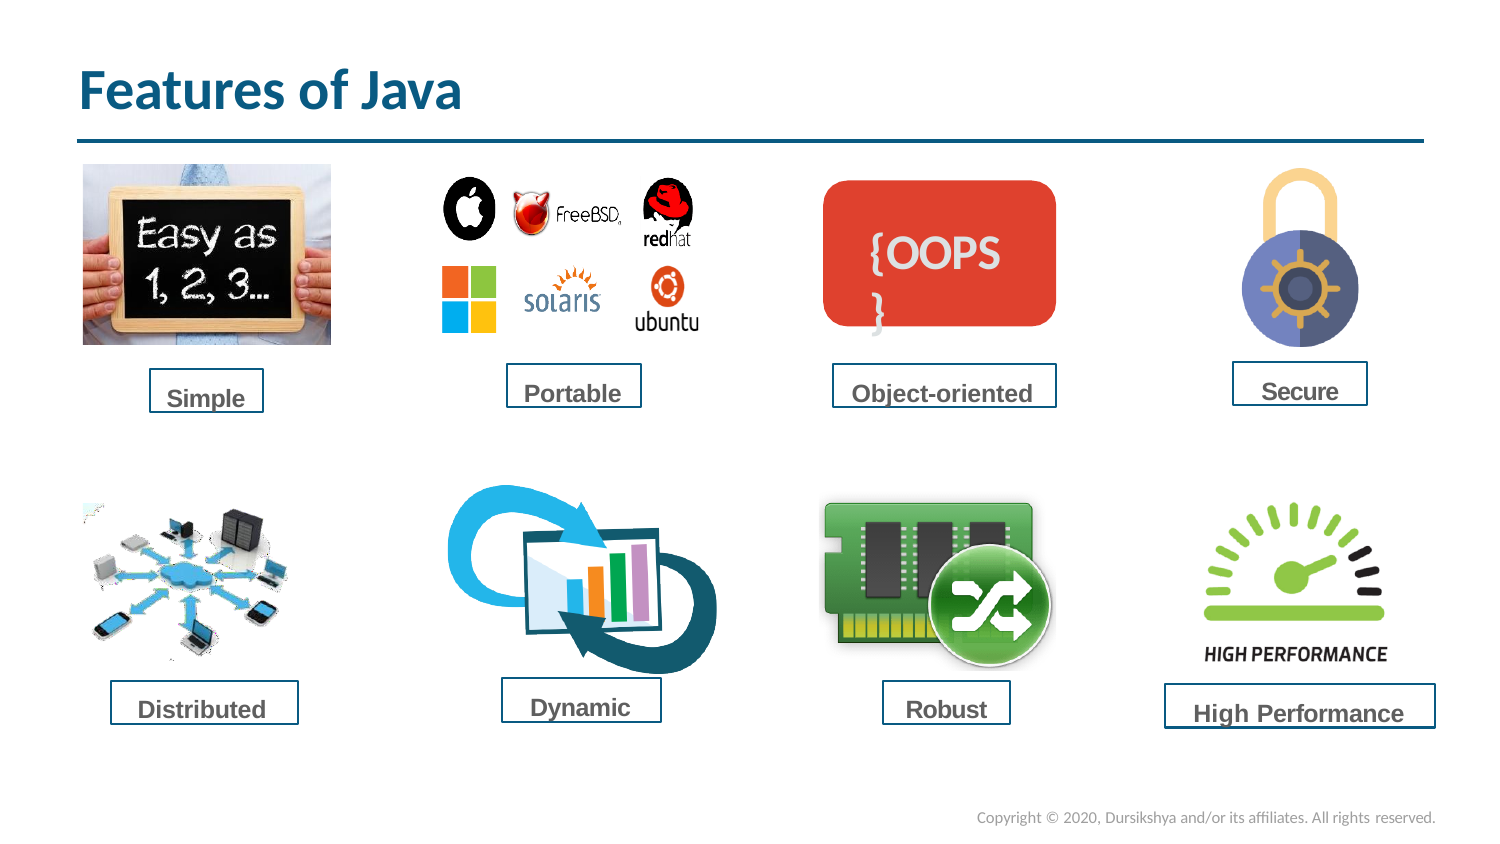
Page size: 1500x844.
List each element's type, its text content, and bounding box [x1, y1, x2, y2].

text_box High Performance [1164, 684, 1435, 728]
text_box Portable [506, 364, 641, 408]
text_box [818, 491, 1057, 671]
text_box Distributed [110, 680, 298, 724]
footer Copyright © 2020, Dursikshya and/or its affiliates. All rights reserved. [975, 802, 1454, 844]
text_box Secure [1232, 362, 1367, 406]
text_box [442, 266, 497, 333]
text_box [640, 176, 693, 247]
text_box Simple [150, 368, 264, 412]
text_box [447, 485, 717, 674]
text_box [82, 503, 288, 661]
text_box [635, 265, 699, 332]
text_box Object-oriented [832, 364, 1057, 408]
text_box [1241, 168, 1359, 347]
text_box [1203, 501, 1388, 662]
text_box [443, 176, 496, 241]
text_box [82, 164, 331, 345]
title Features of Java [77, 49, 469, 193]
text_box [823, 180, 1057, 327]
text_box [524, 265, 601, 312]
text_box {OOPS} [866, 217, 1018, 340]
text_box [511, 189, 622, 238]
text_box Dynamic [501, 678, 661, 722]
text_box Robust [883, 680, 1010, 724]
